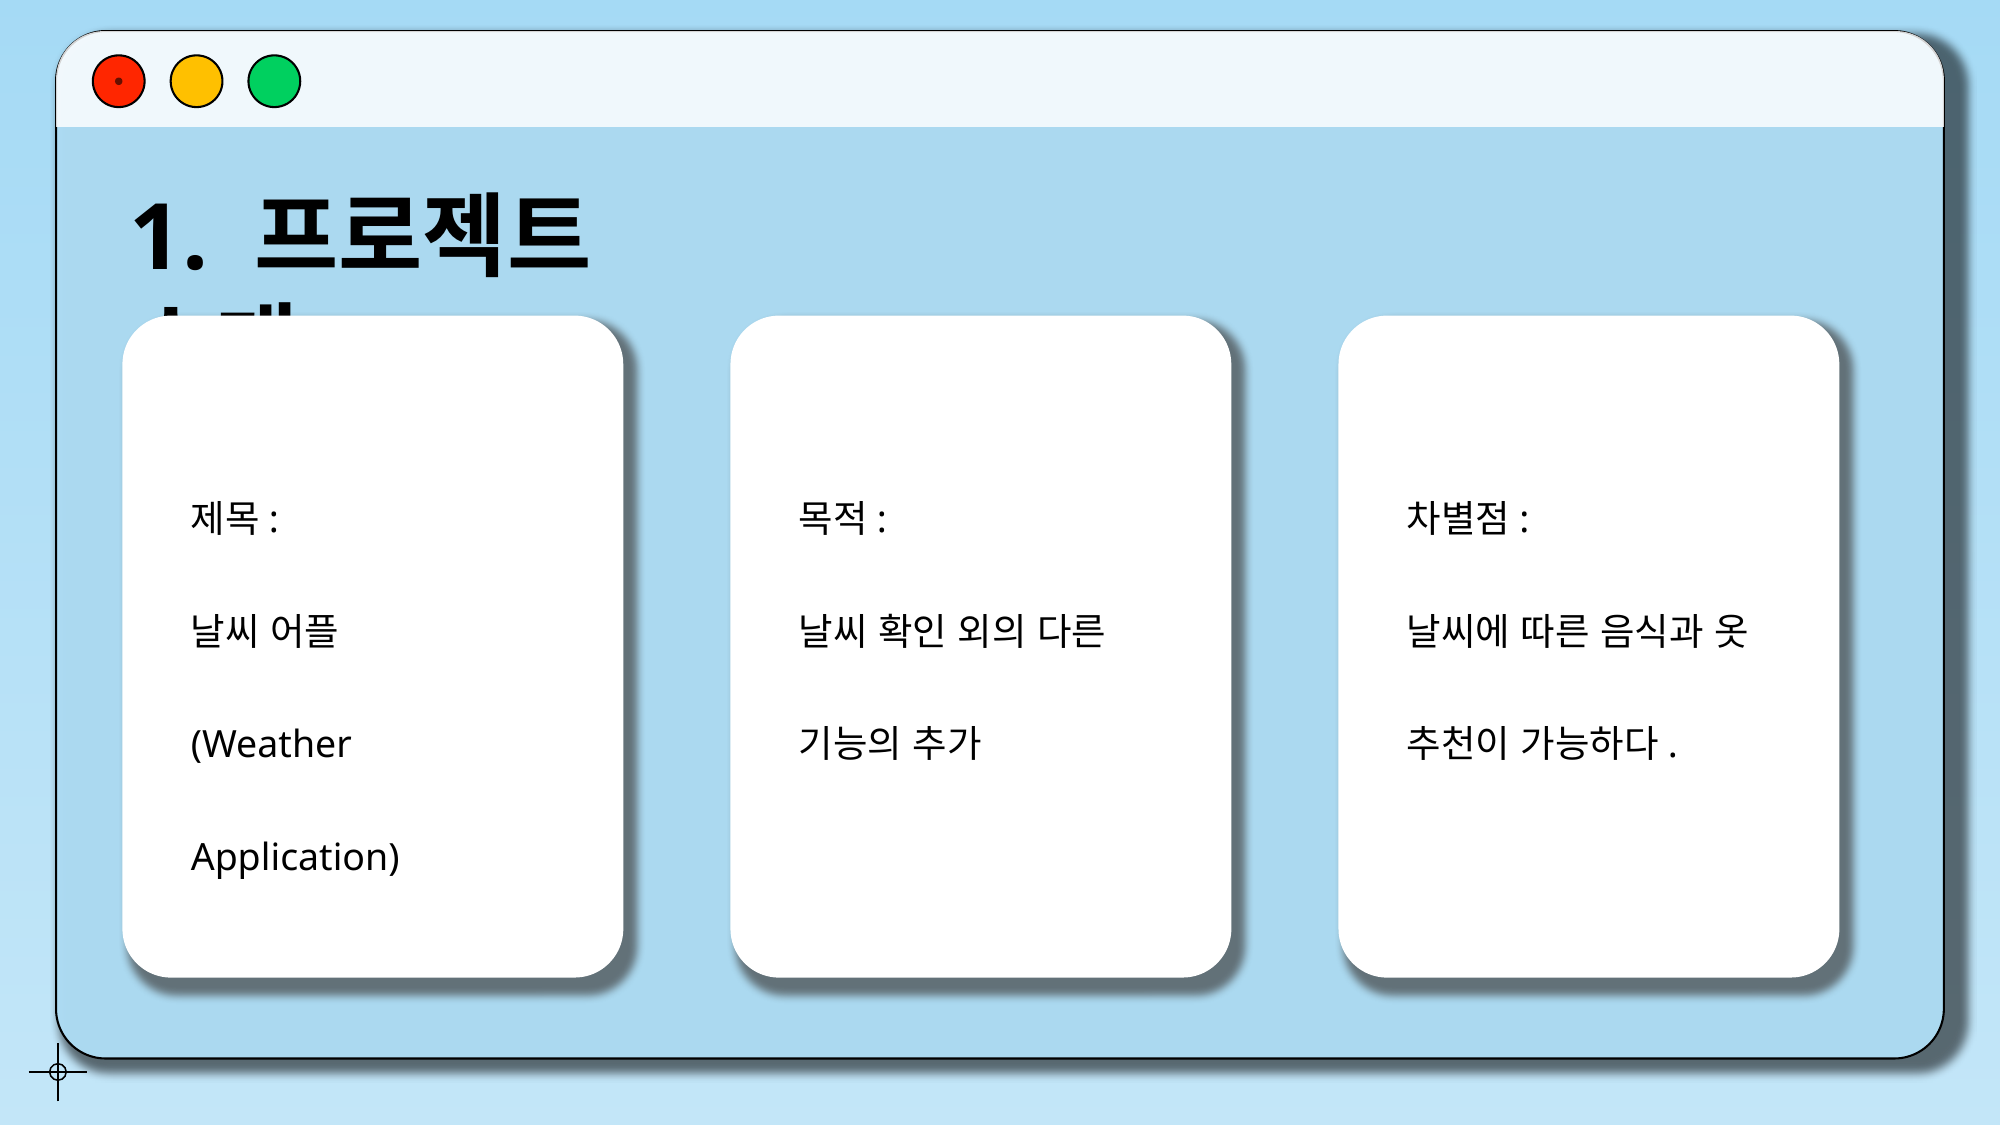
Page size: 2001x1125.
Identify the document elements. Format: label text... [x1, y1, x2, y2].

text_box [113, 76, 124, 87]
text_box [55, 129, 1945, 1060]
text_box [729, 314, 1233, 979]
text_box [55, 30, 1945, 129]
text_box [1337, 314, 1841, 979]
text_box 목적: 날씨 확인 외의 다른 기능의 추가 [784, 420, 1178, 773]
text_box [169, 54, 224, 109]
text_box [91, 54, 146, 109]
text_box [247, 54, 302, 109]
text_box 제목: 날씨 어플 (Weather Application) [175, 420, 570, 886]
text_box 차별점: 날씨에 따른 음식과 옷 추천이 가능하다. [1392, 420, 1786, 773]
text_box [121, 314, 625, 979]
text_box 1. 프로젝트 소개 [114, 170, 734, 405]
